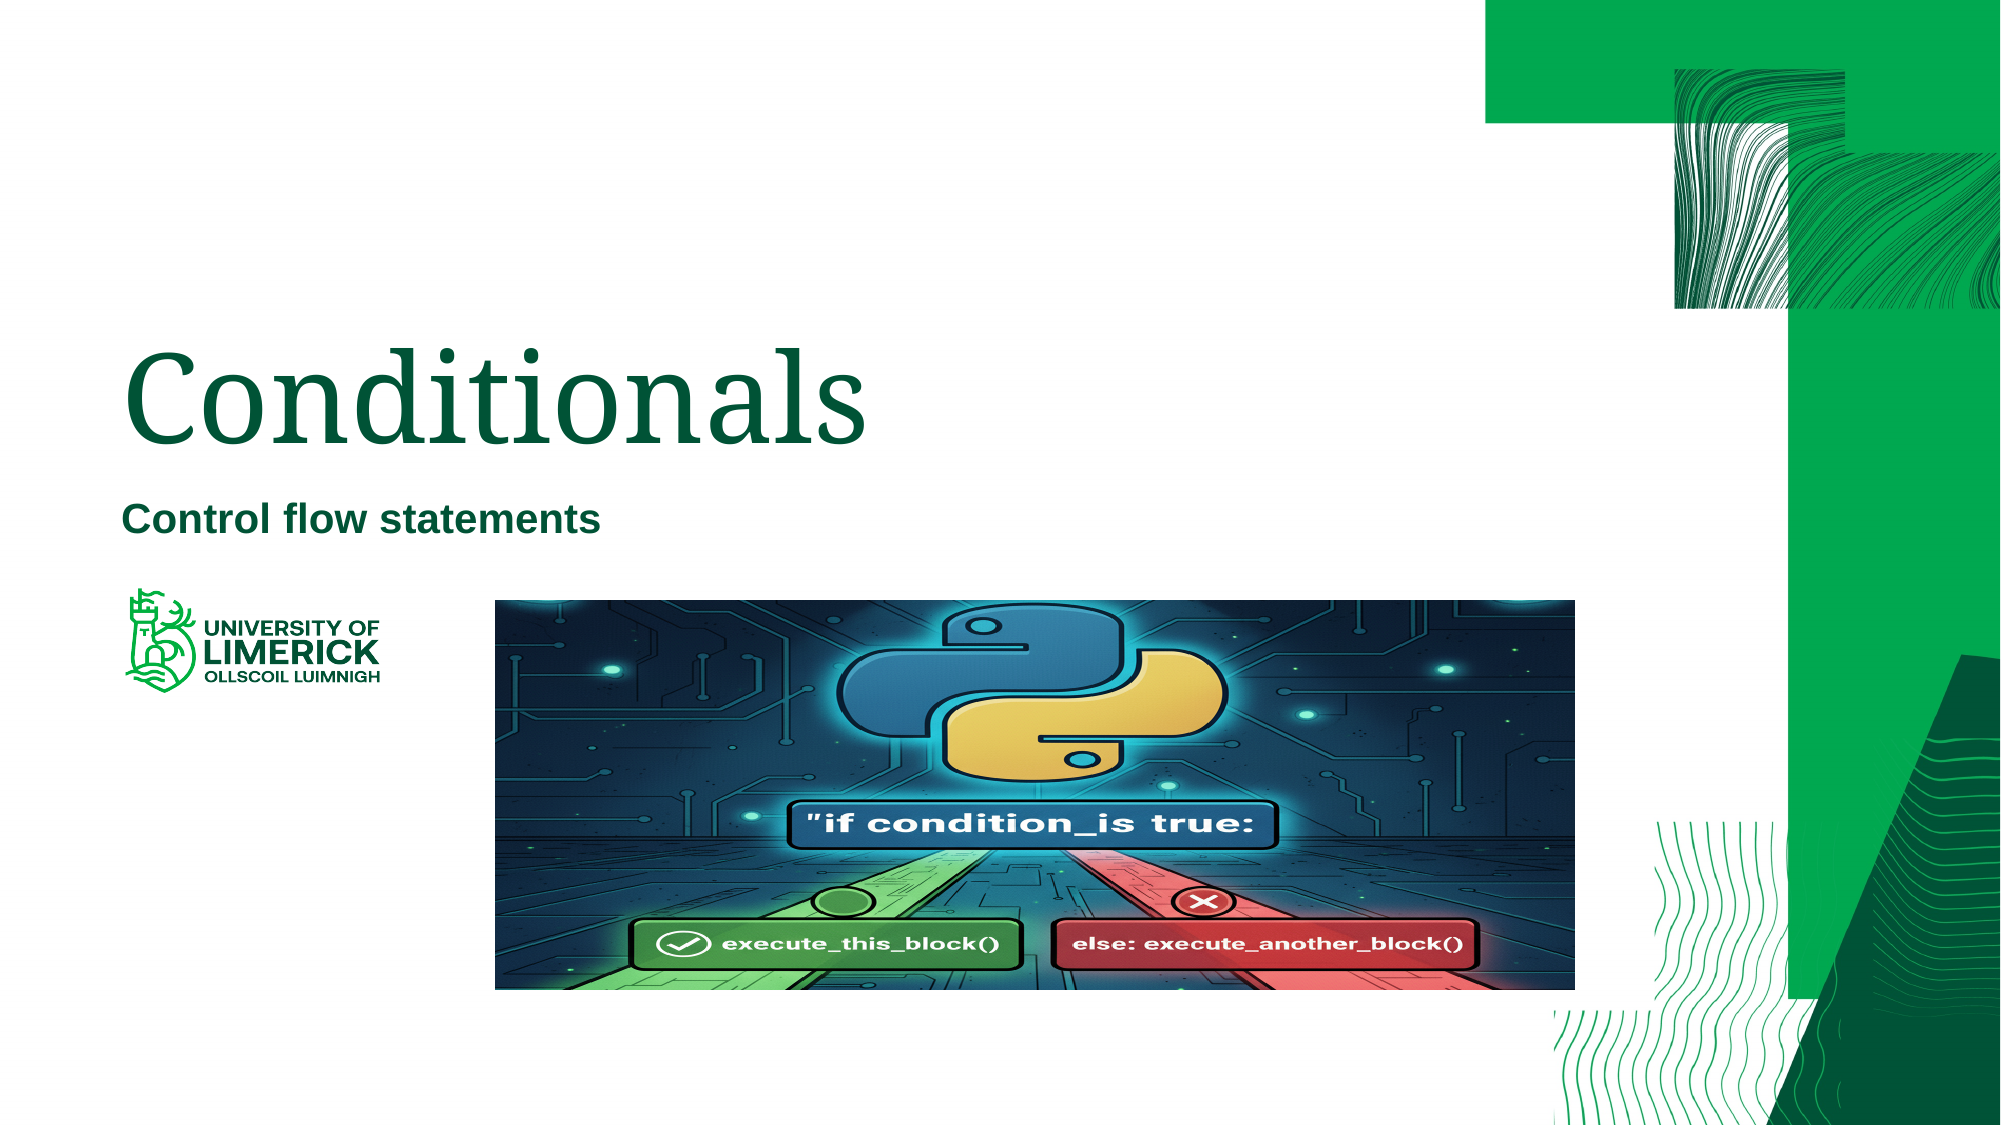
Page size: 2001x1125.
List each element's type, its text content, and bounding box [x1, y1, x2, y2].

title Conditionals [106, 328, 1435, 403]
picture [0, 0, 2001, 1125]
list Control flow statements [106, 489, 1435, 563]
